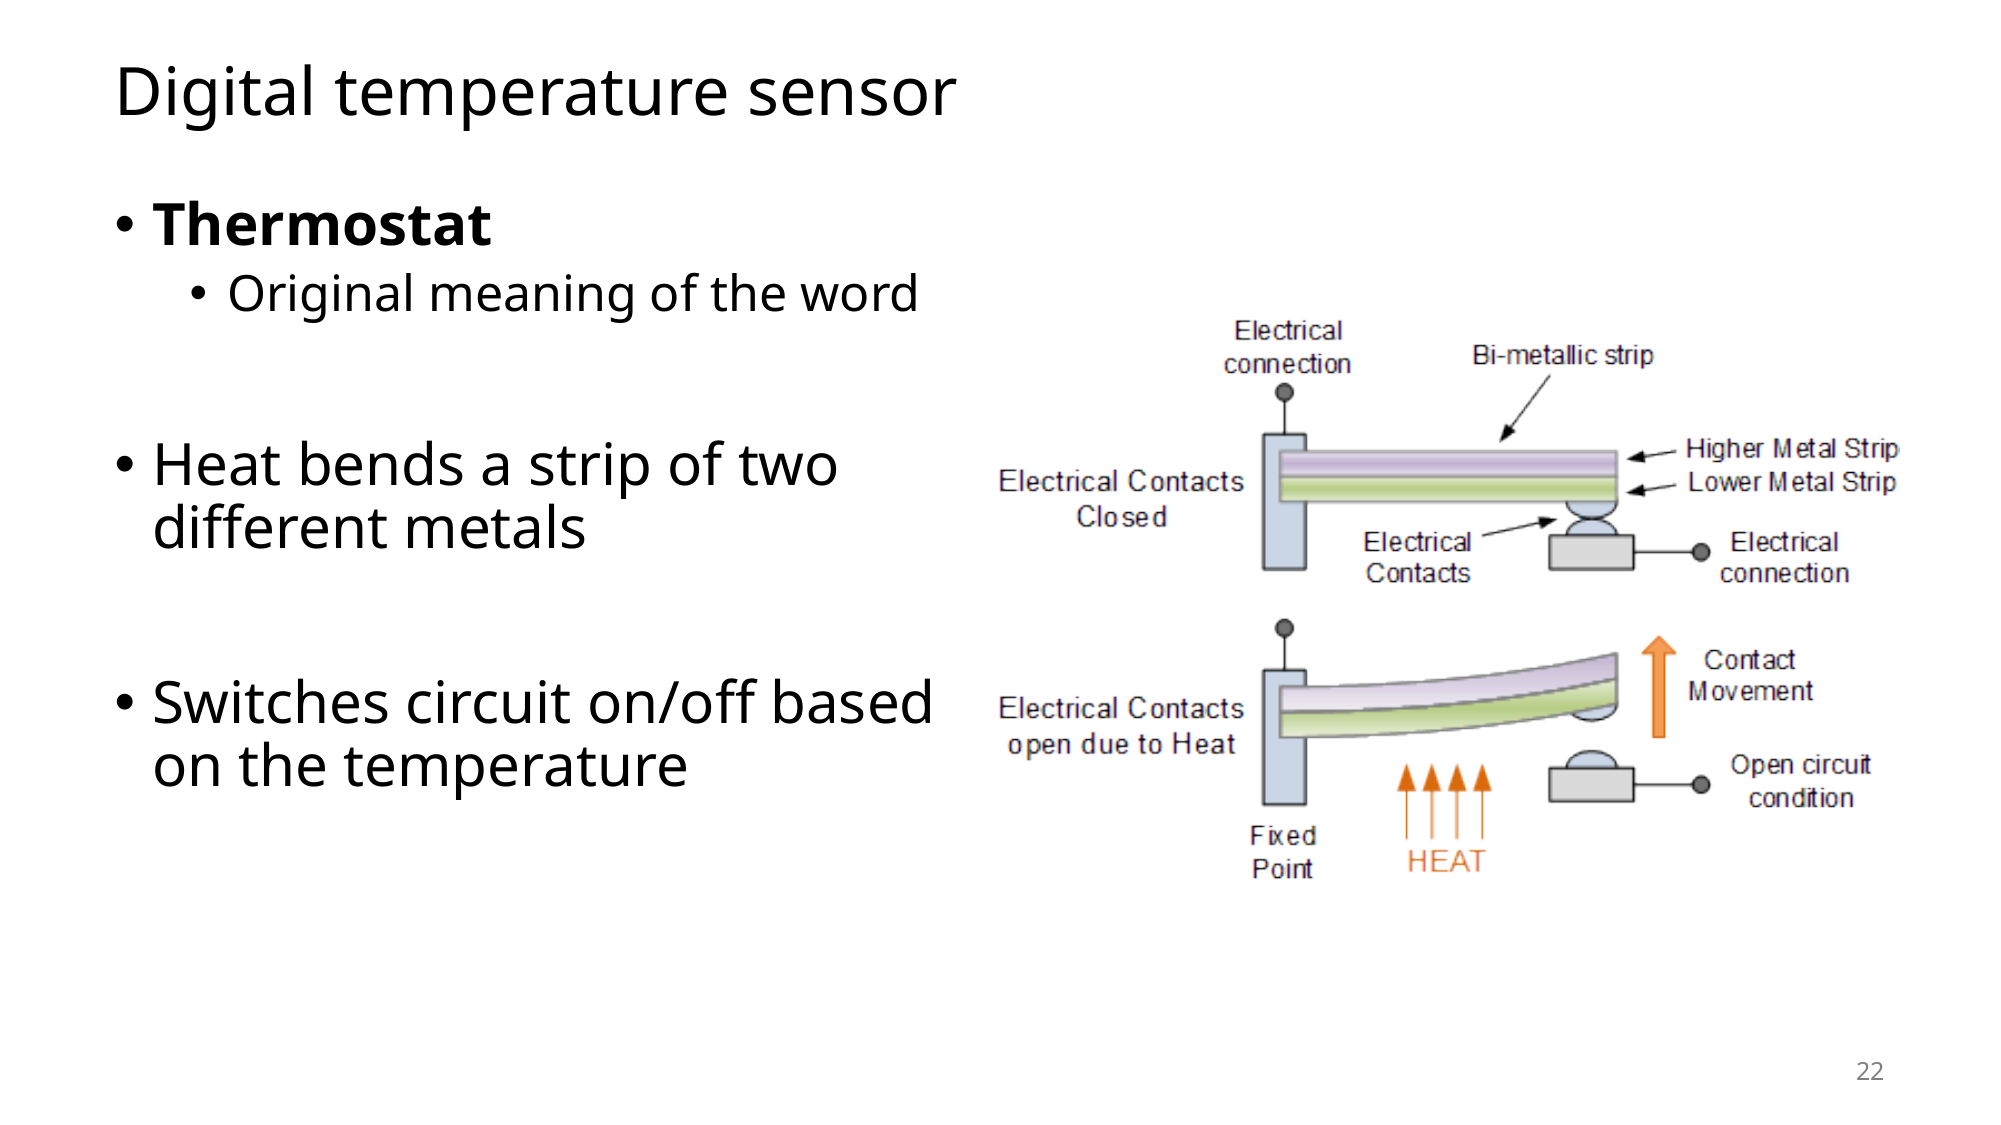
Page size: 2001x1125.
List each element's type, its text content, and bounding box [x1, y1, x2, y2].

slide_number 22 [1749, 1042, 1900, 1103]
picture [999, 314, 1900, 886]
list Thermostat Original meaning of the word Heat bends a strip of two different metals Switches circuit on/off based on the temperature [99, 187, 968, 1013]
title Digital temperature sensor [99, 37, 1900, 150]
